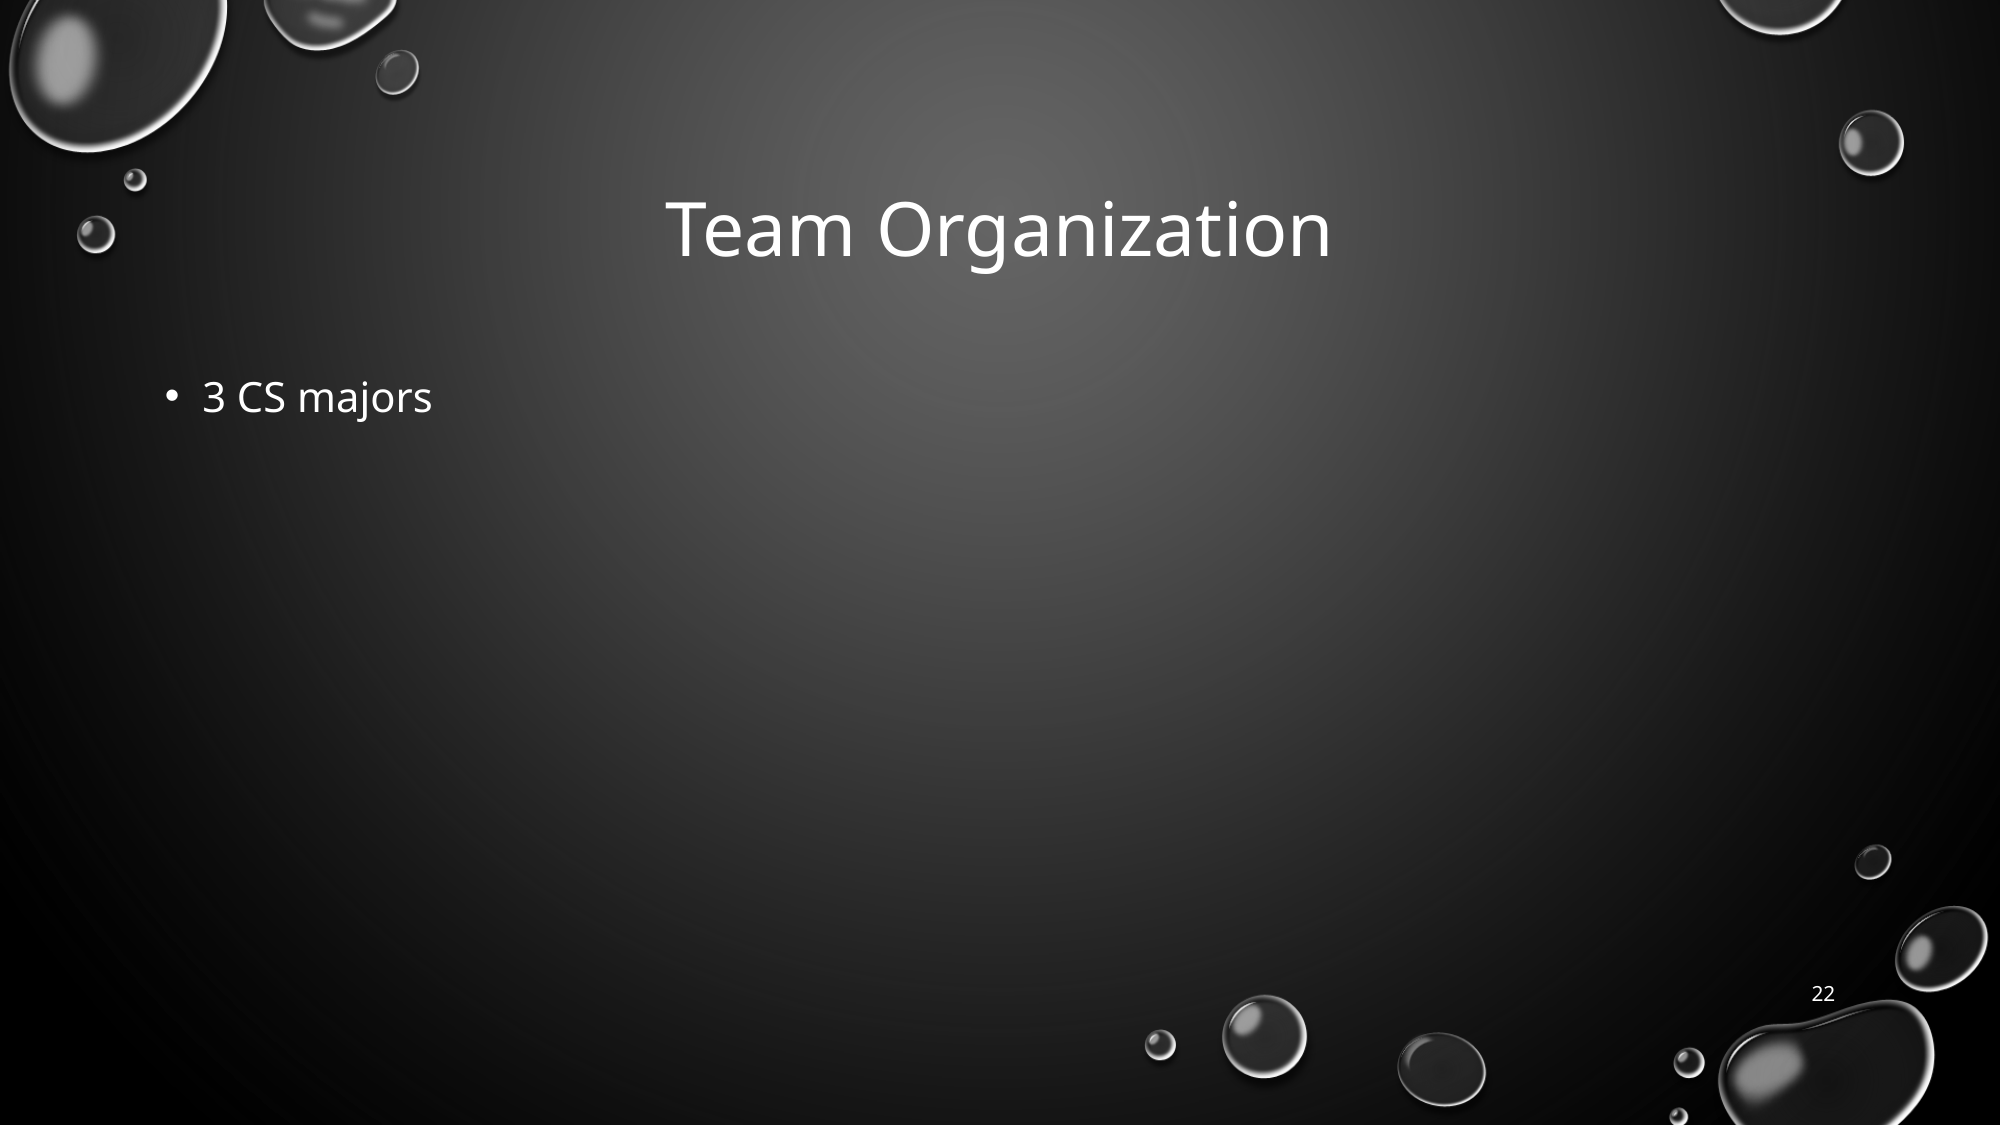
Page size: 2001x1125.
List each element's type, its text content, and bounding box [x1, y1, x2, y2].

list 3 CS majors [149, 352, 1668, 950]
title Team Organization [149, 101, 1851, 364]
picture [0, 0, 2000, 1125]
slide_number 22 [1724, 965, 1851, 1025]
